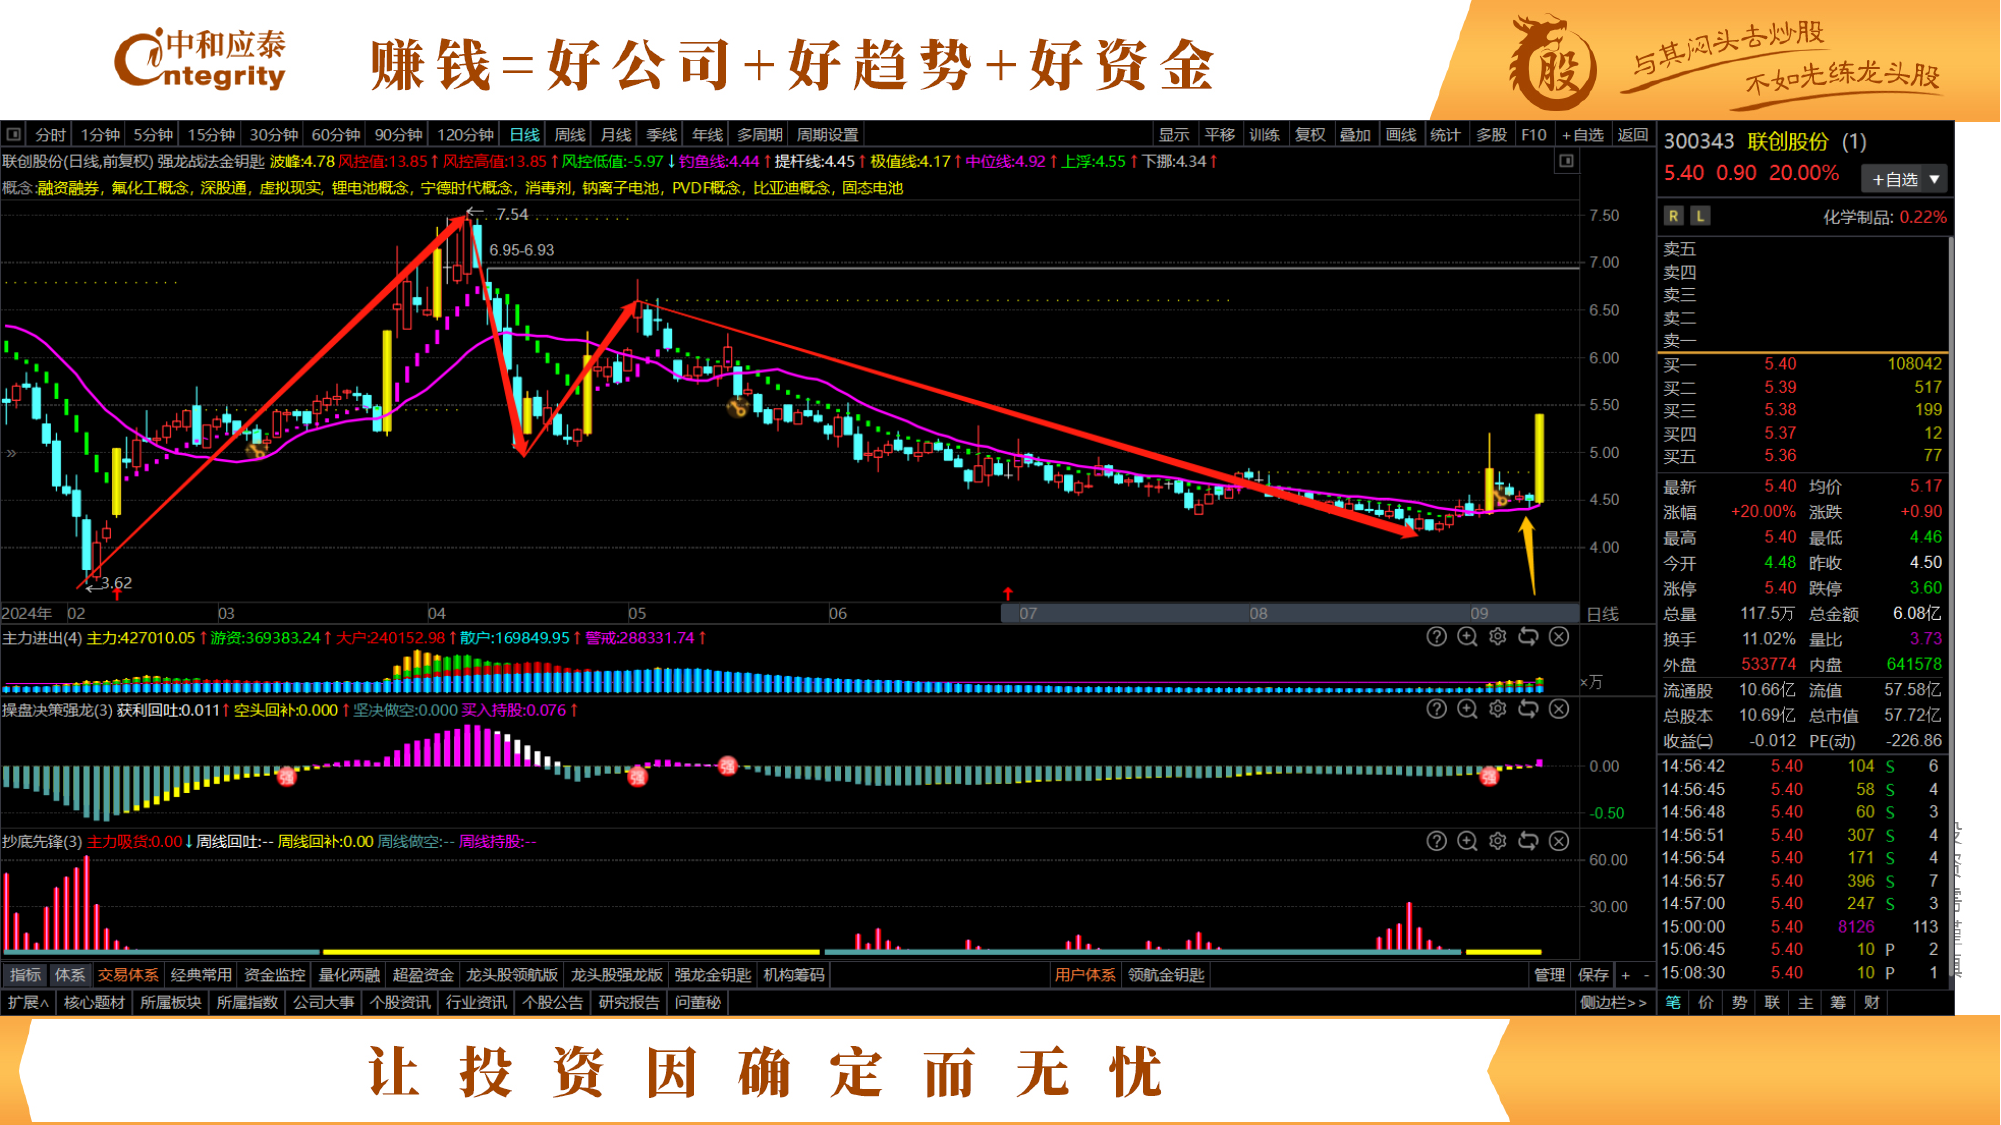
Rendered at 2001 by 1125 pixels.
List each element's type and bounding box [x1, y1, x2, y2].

picture [0, 0, 2000, 1125]
list [0, 120, 1955, 1017]
